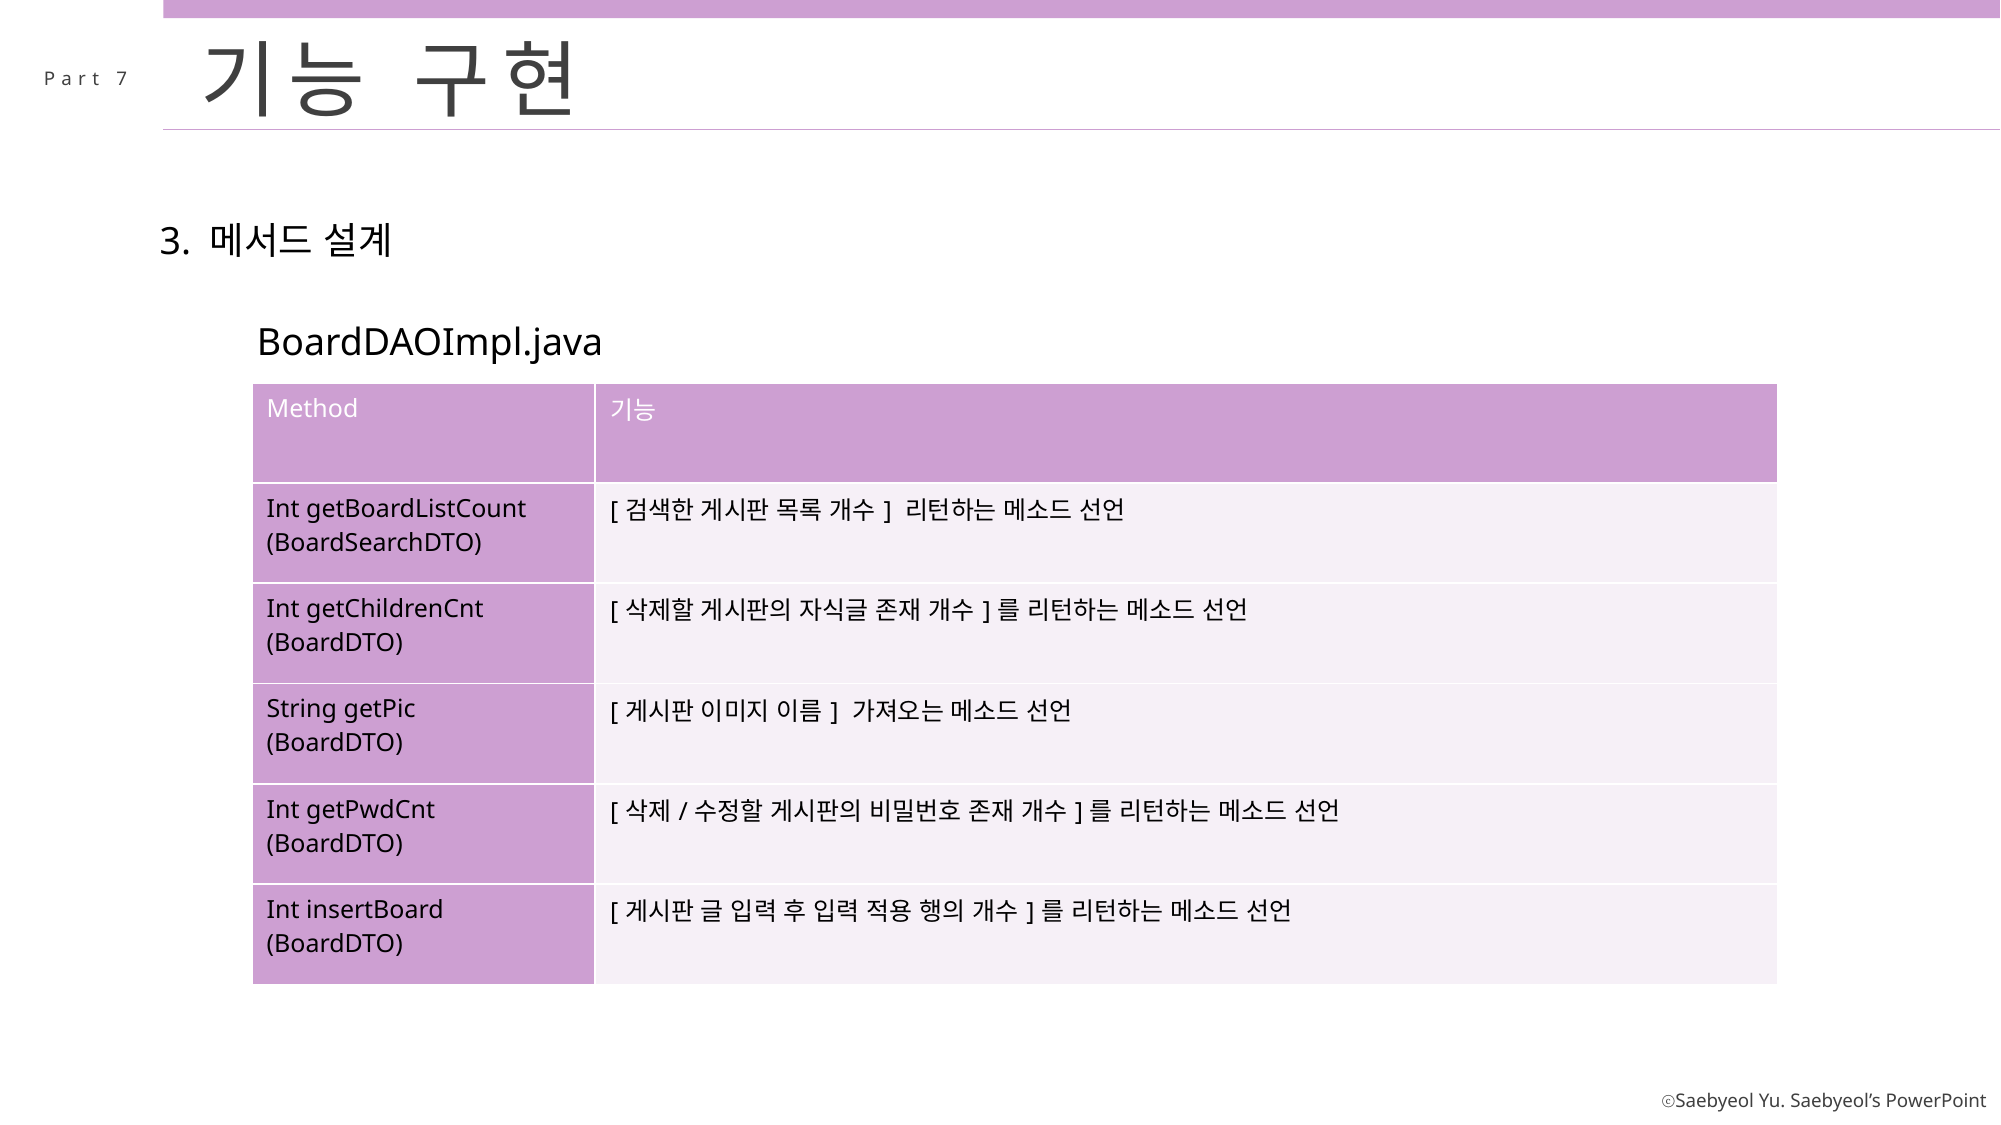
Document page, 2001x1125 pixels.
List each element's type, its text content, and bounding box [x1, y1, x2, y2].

table_cell Int getBoardListCount (BoardSearchDTO) [253, 484, 594, 582]
table_cell String getPic (BoardDTO) [253, 684, 594, 783]
table_cell [삭제할 게시판의 자식글 존재 개수]를 리턴하는 메소드 선언 [596, 584, 1777, 683]
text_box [26, 0, 2000, 136]
table_cell [검색한 게시판 목록 개수] 리턴하는 메소드 선언 [596, 484, 1777, 582]
table_header 기능 [596, 384, 1777, 482]
table_cell [게시판 이미지 이름] 가져오는 메소드 선언 [596, 684, 1777, 783]
table_header Method [253, 384, 594, 482]
table_cell Int getChildrenCnt (BoardDTO) [253, 584, 594, 683]
table_cell Int getPwdCnt (BoardDTO) [253, 785, 594, 883]
text_box 3. 메서드 설계 [144, 209, 603, 270]
table_cell [삭제/수정할 게시판의 비밀번호 존재 개수]를 리턴하는 메소드 선언 [596, 785, 1777, 883]
table_cell Int insertBoard (BoardDTO) [253, 885, 594, 984]
table_cell [게시판 글 입력 후 입력 적용 행의 개수]를 리턴하는 메소드 선언 [596, 885, 1777, 984]
text_box BoardDAOImpl.java [242, 310, 701, 371]
